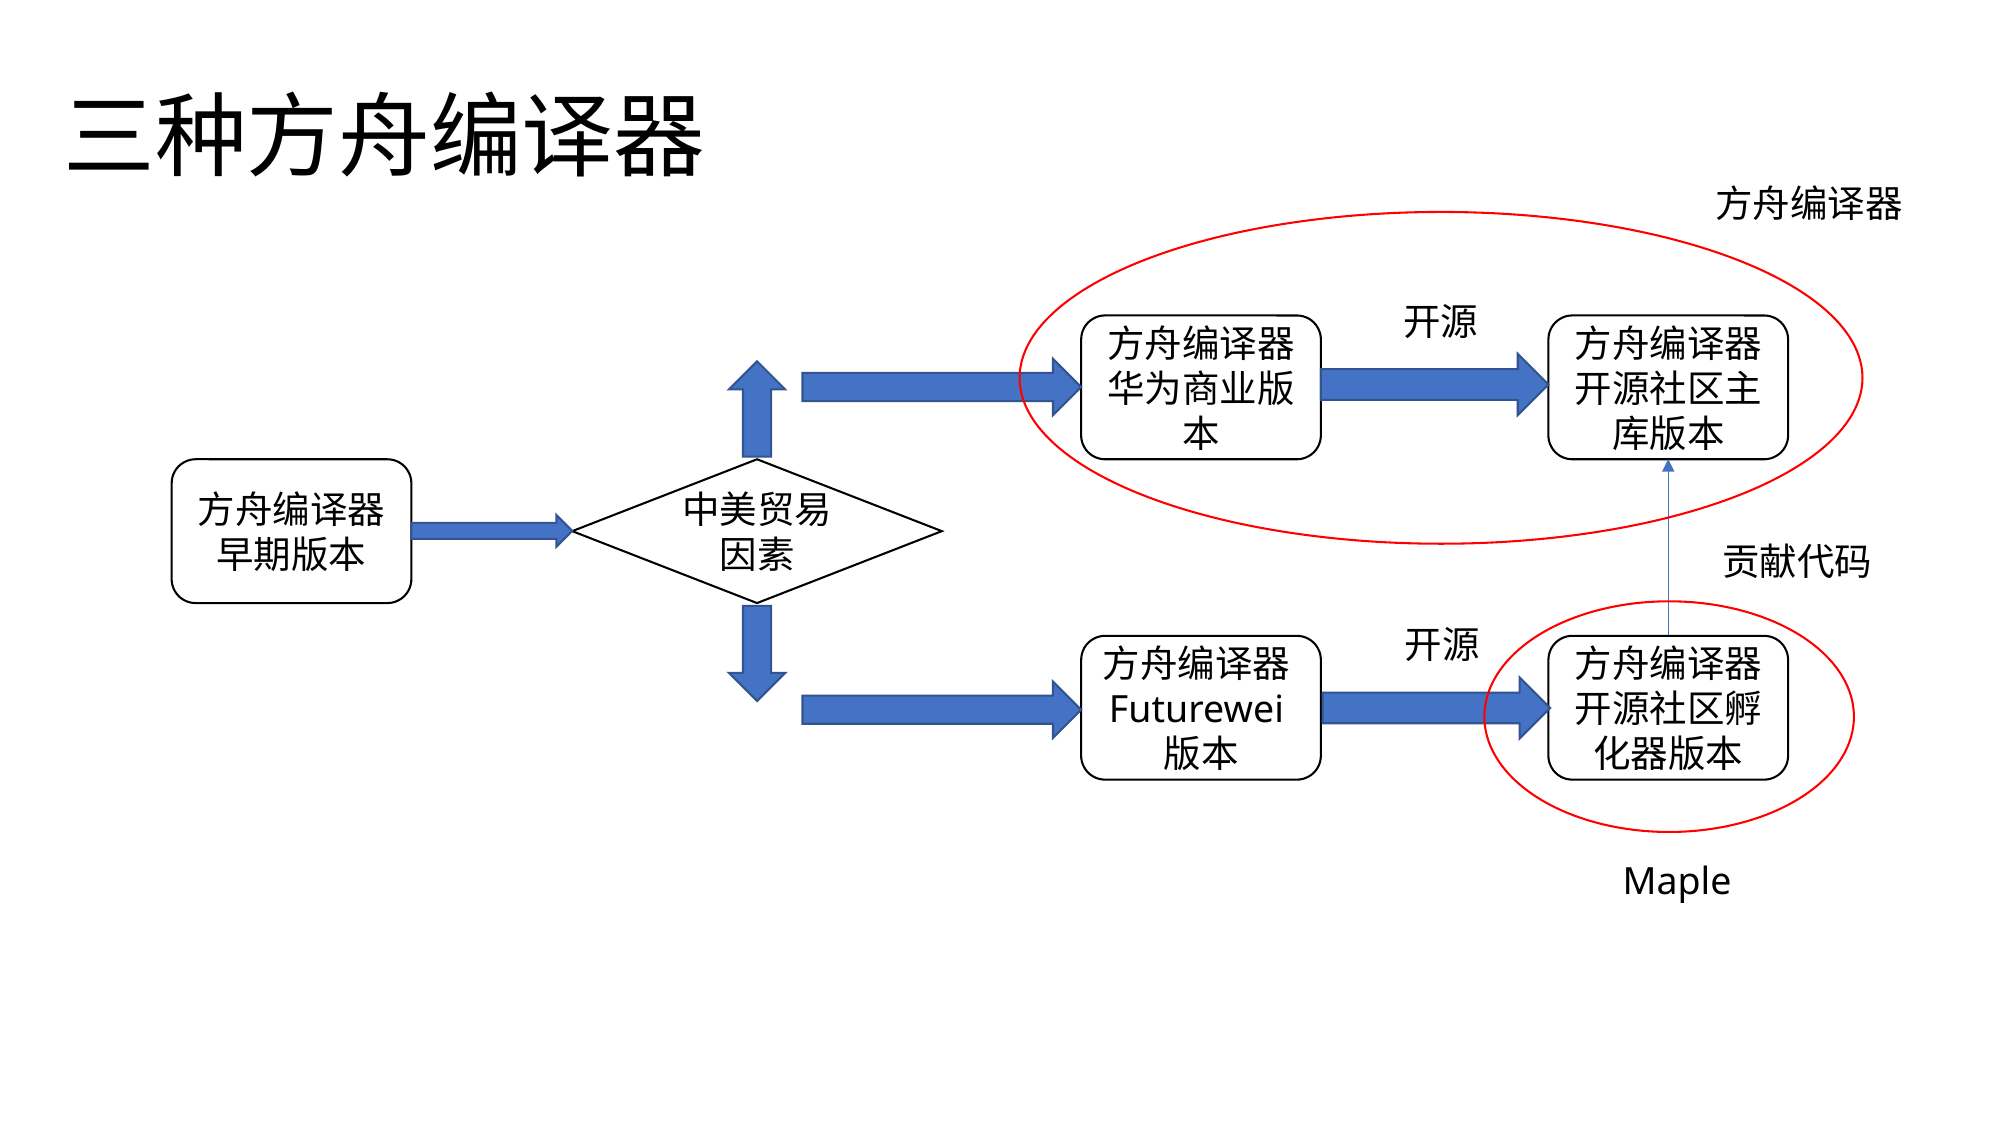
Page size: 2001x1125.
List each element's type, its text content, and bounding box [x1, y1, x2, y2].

text_box 中美贸易因素 [573, 458, 945, 604]
text_box [1483, 600, 1855, 834]
text_box 方舟编译器早期版本 [170, 458, 413, 605]
text_box [801, 371, 1023, 403]
text_box [410, 512, 574, 550]
text_box [1018, 210, 1864, 545]
text_box [1321, 691, 1487, 725]
text_box 开源 [1390, 614, 1534, 674]
text_box 方舟编译器 [1700, 172, 1940, 233]
text_box [726, 359, 788, 458]
text_box Maple [1607, 849, 1807, 910]
text_box 贡献代码 [1707, 530, 1907, 591]
title 三种方舟编译器 [48, 31, 1774, 249]
text_box [801, 679, 1083, 741]
text_box [726, 604, 788, 703]
text_box 方舟编译器Futurewei版本 [1080, 634, 1322, 781]
